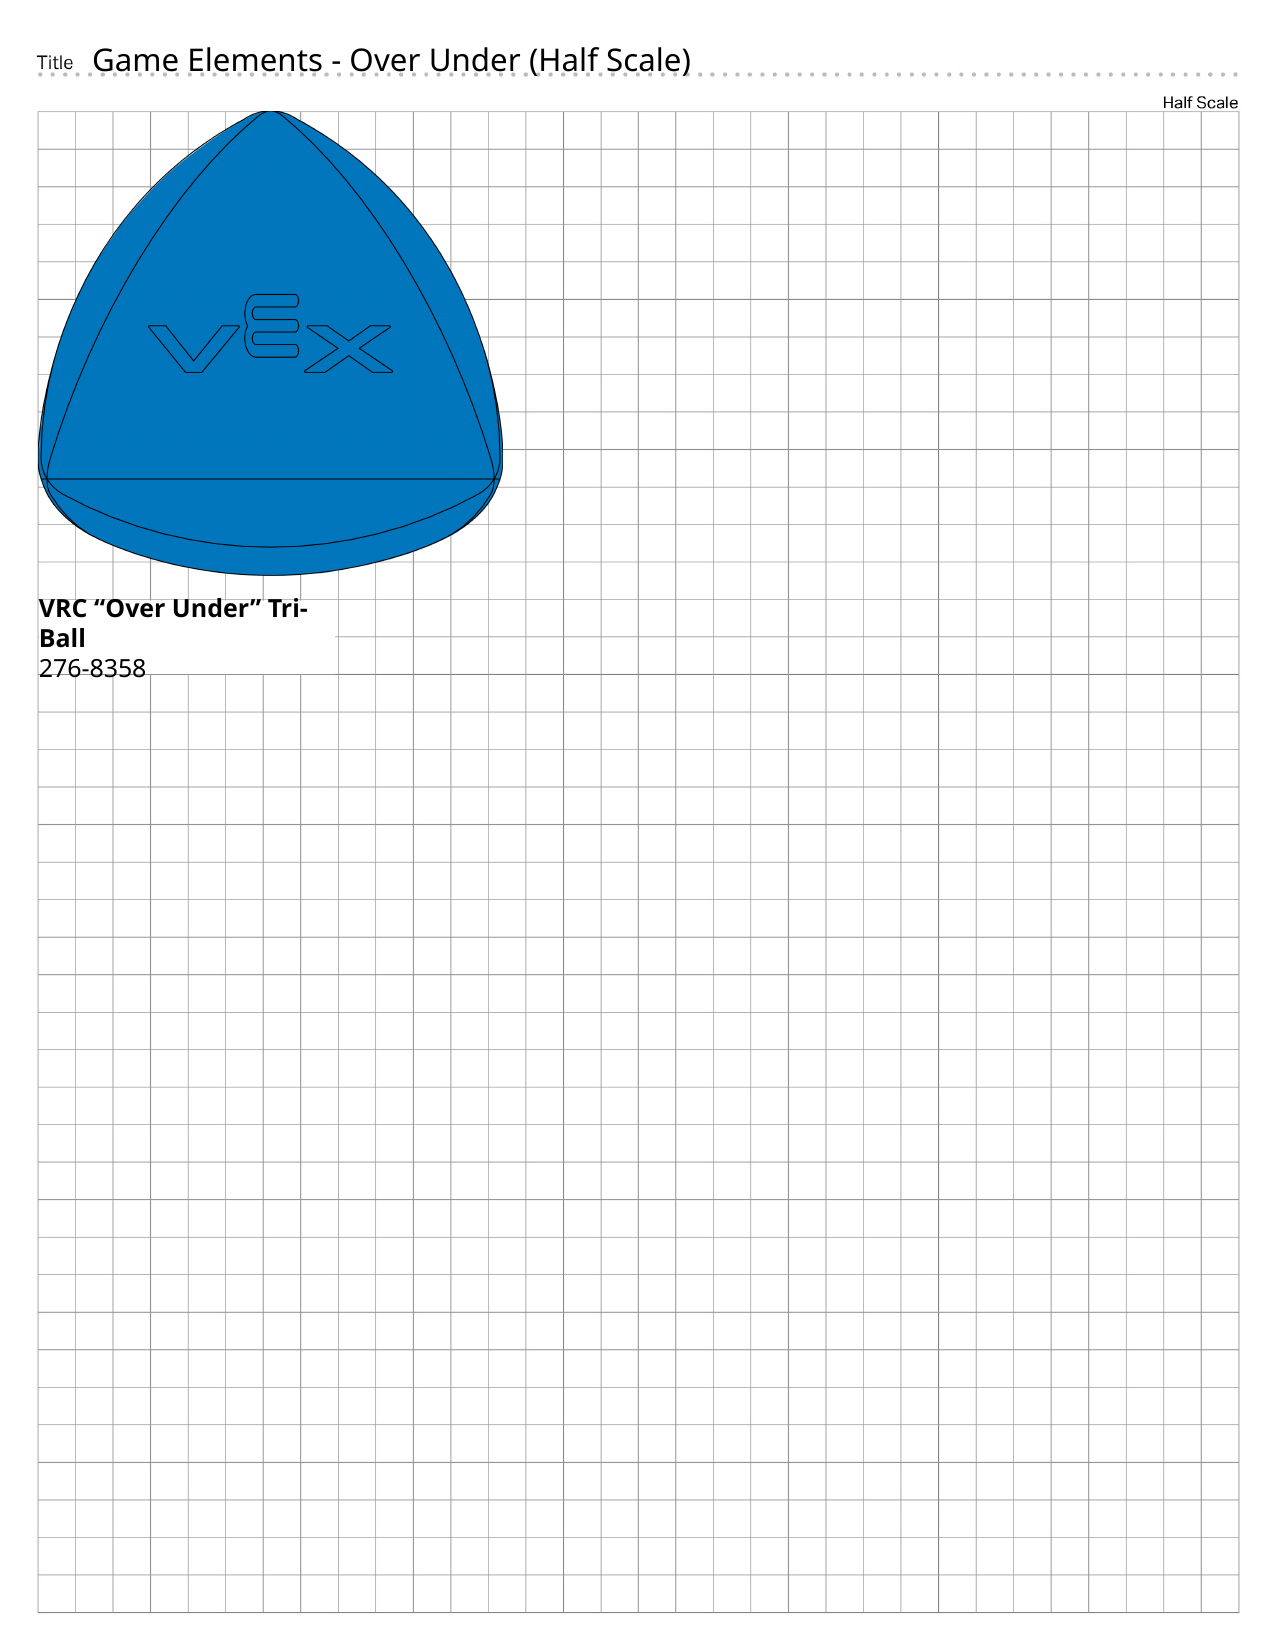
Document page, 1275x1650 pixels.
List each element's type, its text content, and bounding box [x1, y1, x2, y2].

picture [0, 0, 1275, 1650]
title Game Elements - Over Under (Half Scale) [92, 40, 1241, 75]
text_box VRC “Over Under” Tri-Ball 276-8358 [38, 600, 336, 675]
